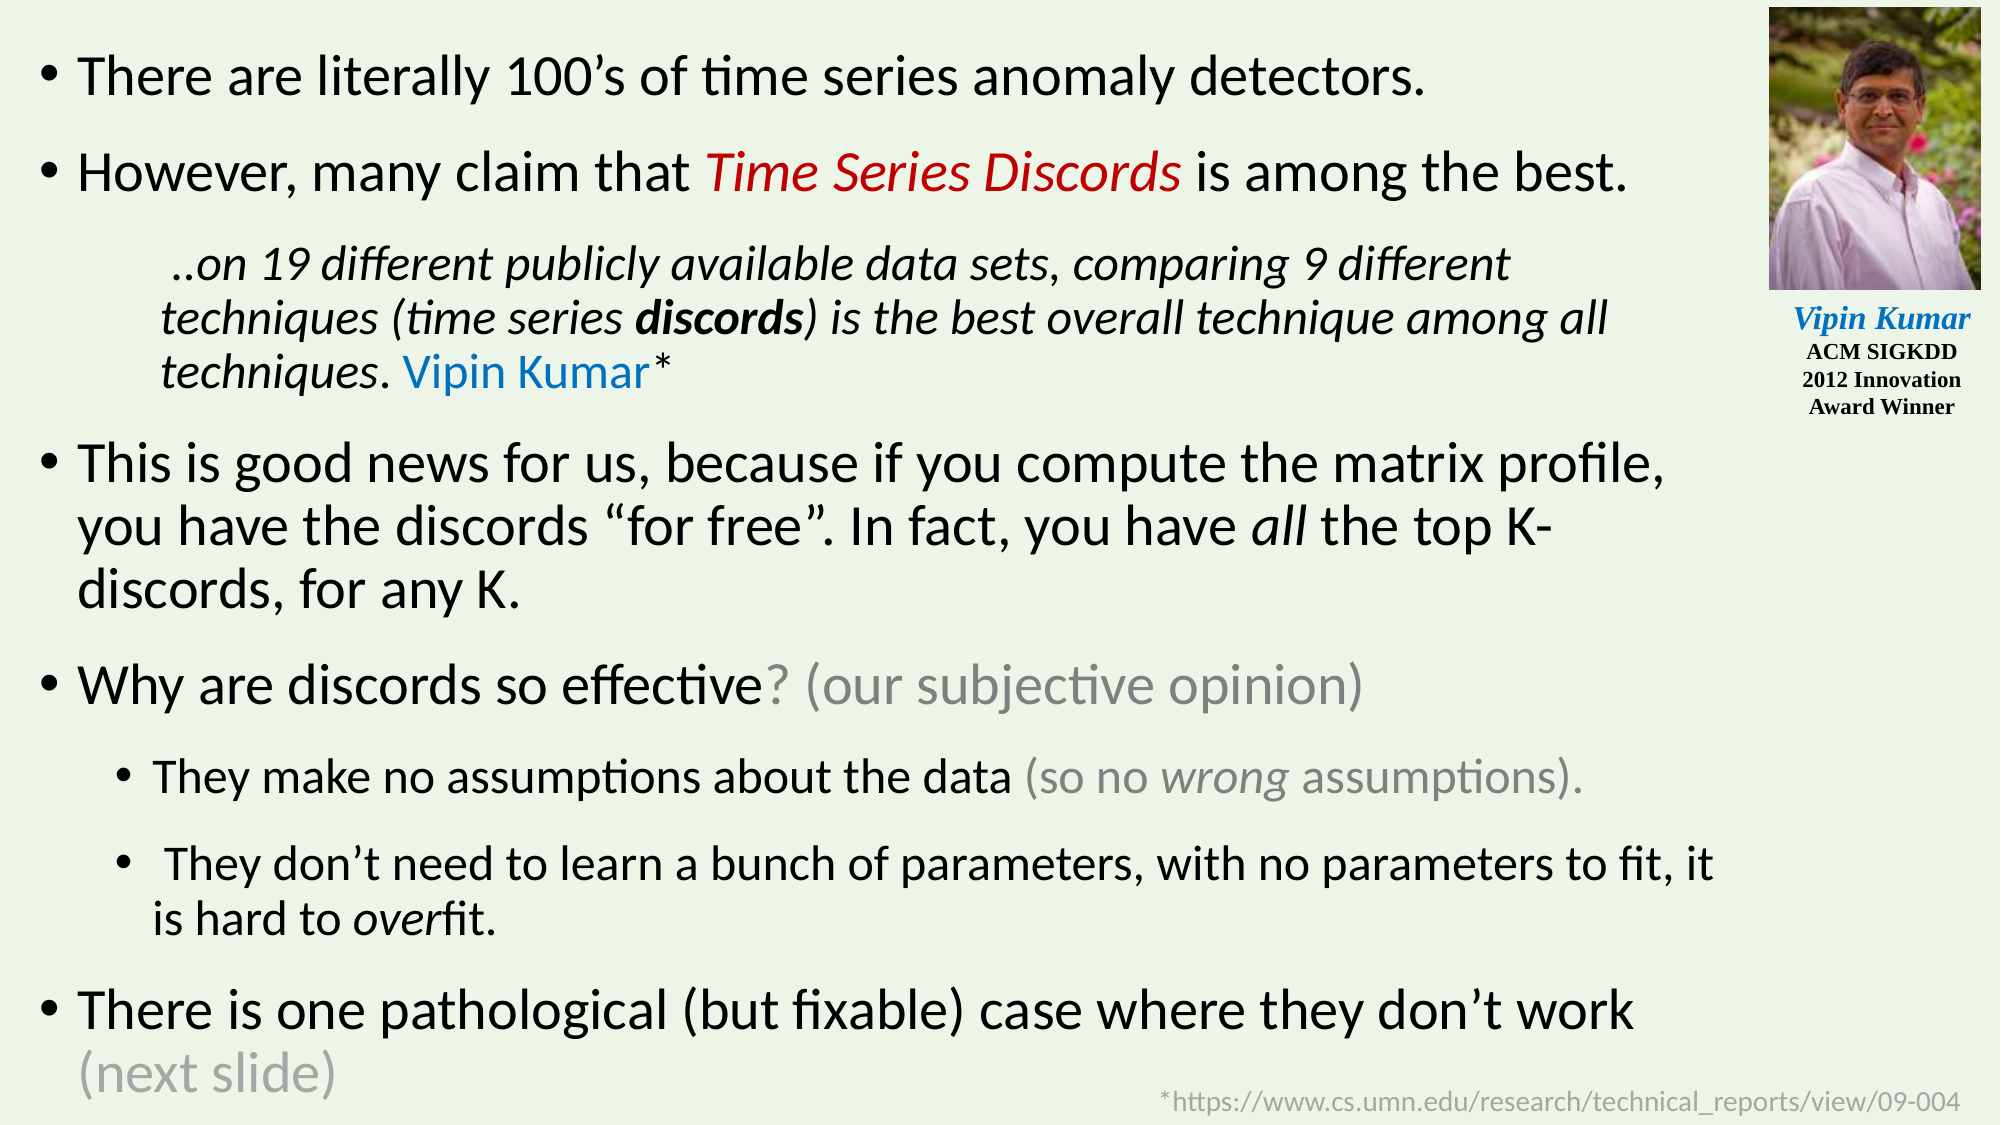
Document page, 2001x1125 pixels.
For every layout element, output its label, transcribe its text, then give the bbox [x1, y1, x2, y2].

picture [1769, 7, 1981, 290]
text_box *https://www.cs.umn.edu/research/technical_reports/view/09-004 [1157, 1085, 2000, 1125]
text_box Vipin Kumar ACM SIGKDD 2012 Innovation Award Winner [1769, 289, 1995, 427]
list There are literally 100’s of time series anomaly detectors. However, many claim that Time Series Discords is among the best. ..on 19 different publicly available data sets, comparing 9 different techniques (time series discords) is the best overall technique among all techniques. Vipin Kumar* This is good news for us, because if you compute the matrix profile, you have the discords “for free”. In fact, you have all the top K-discords, for any K. Why are discords so effective? (our subjective opinion) They make no assumptions about the data (so no wrong assumptions). They don’t need to learn a bunch of parameters, with no parameters to fit, it is hard to overfit. There is one pathological (but fixable) case where they don’t work (next slide) [24, 37, 1740, 1125]
